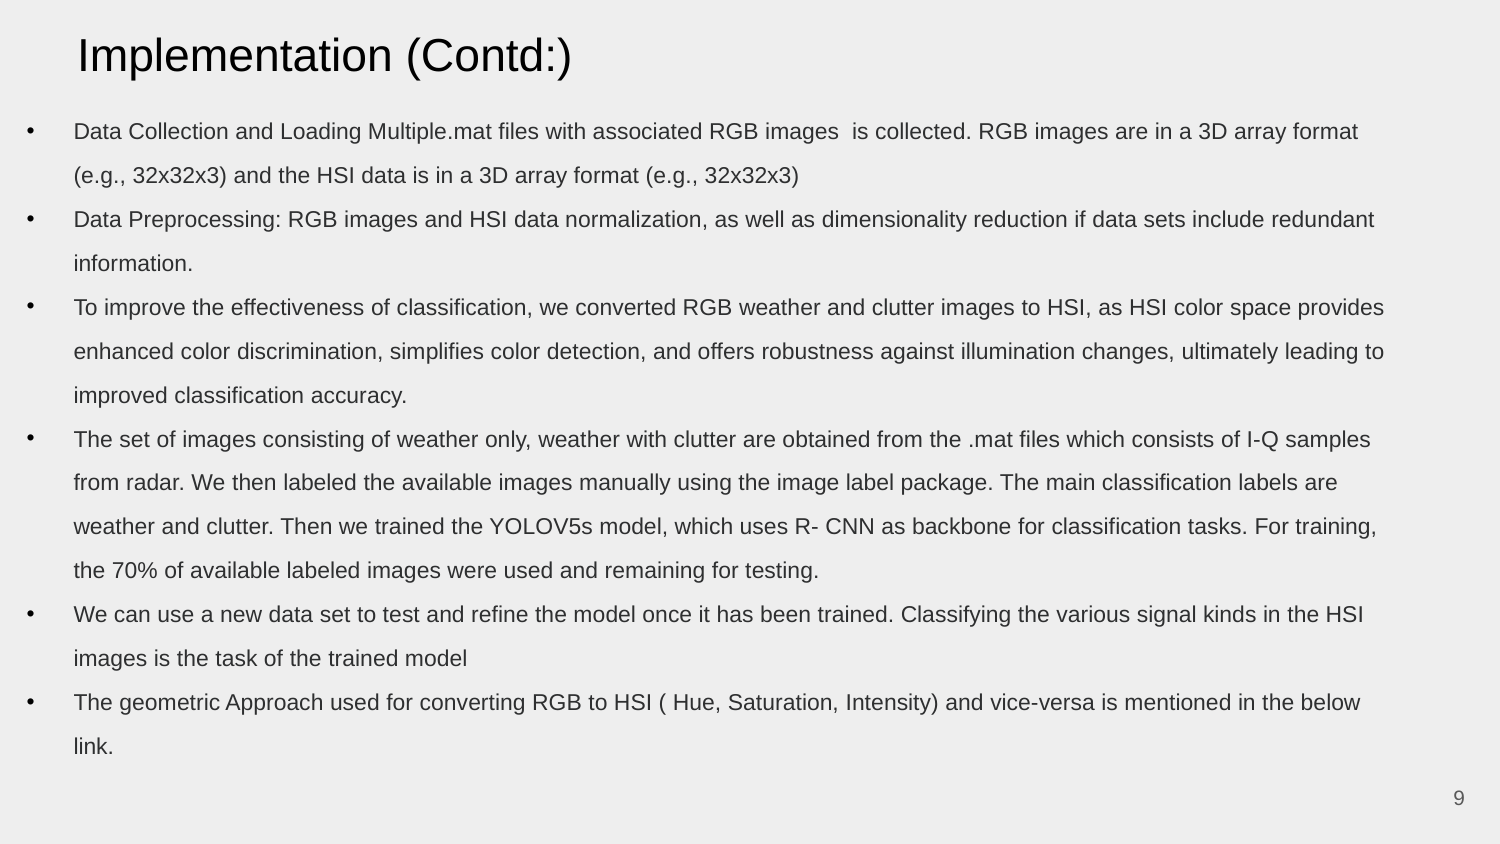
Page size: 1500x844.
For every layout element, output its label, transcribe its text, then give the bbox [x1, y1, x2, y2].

title Implementation (Contd:) [45, 1, 1444, 96]
slide_number ‹#› [1389, 764, 1480, 830]
list Data Collection and Loading Multiple.mat files with associated RGB images is collected. RGB images are in a 3D array format (e.g., 32x32x3) and the HSI data is in a 3D array format (e.g., 32x32x3) Data Preprocessing: RGB images and HSI data normalization, as well as dimensionality reduction if data sets include redundant information. To improve the effectiveness of classification, we converted RGB weather and clutter images to HSI, as HSI color space provides enhanced color discrimination, simplifies color detection, and offers robustness against illumination changes, ultimately leading to improved classification accuracy. The set of images consisting of weather only, weather with clutter are obtained from the .mat files which consists of I-Q samples from radar. We then labeled the available images manually using the image label package. The main classification labels are weather and clutter. Then we trained the YOLOV5s model, which uses R- CNN as backbone for classification tasks. For training, the 70% of available labeled images were used and remaining for testing. We can use a new data set to test and refine the model once it has been trained. Classifying the various signal kinds in the HSI images is the task of the trained model The geometric Approach used for converting RGB to HSI ( Hue, Saturation, Intensity) and vice-versa is mentioned in the below link. [11, 85, 1421, 791]
